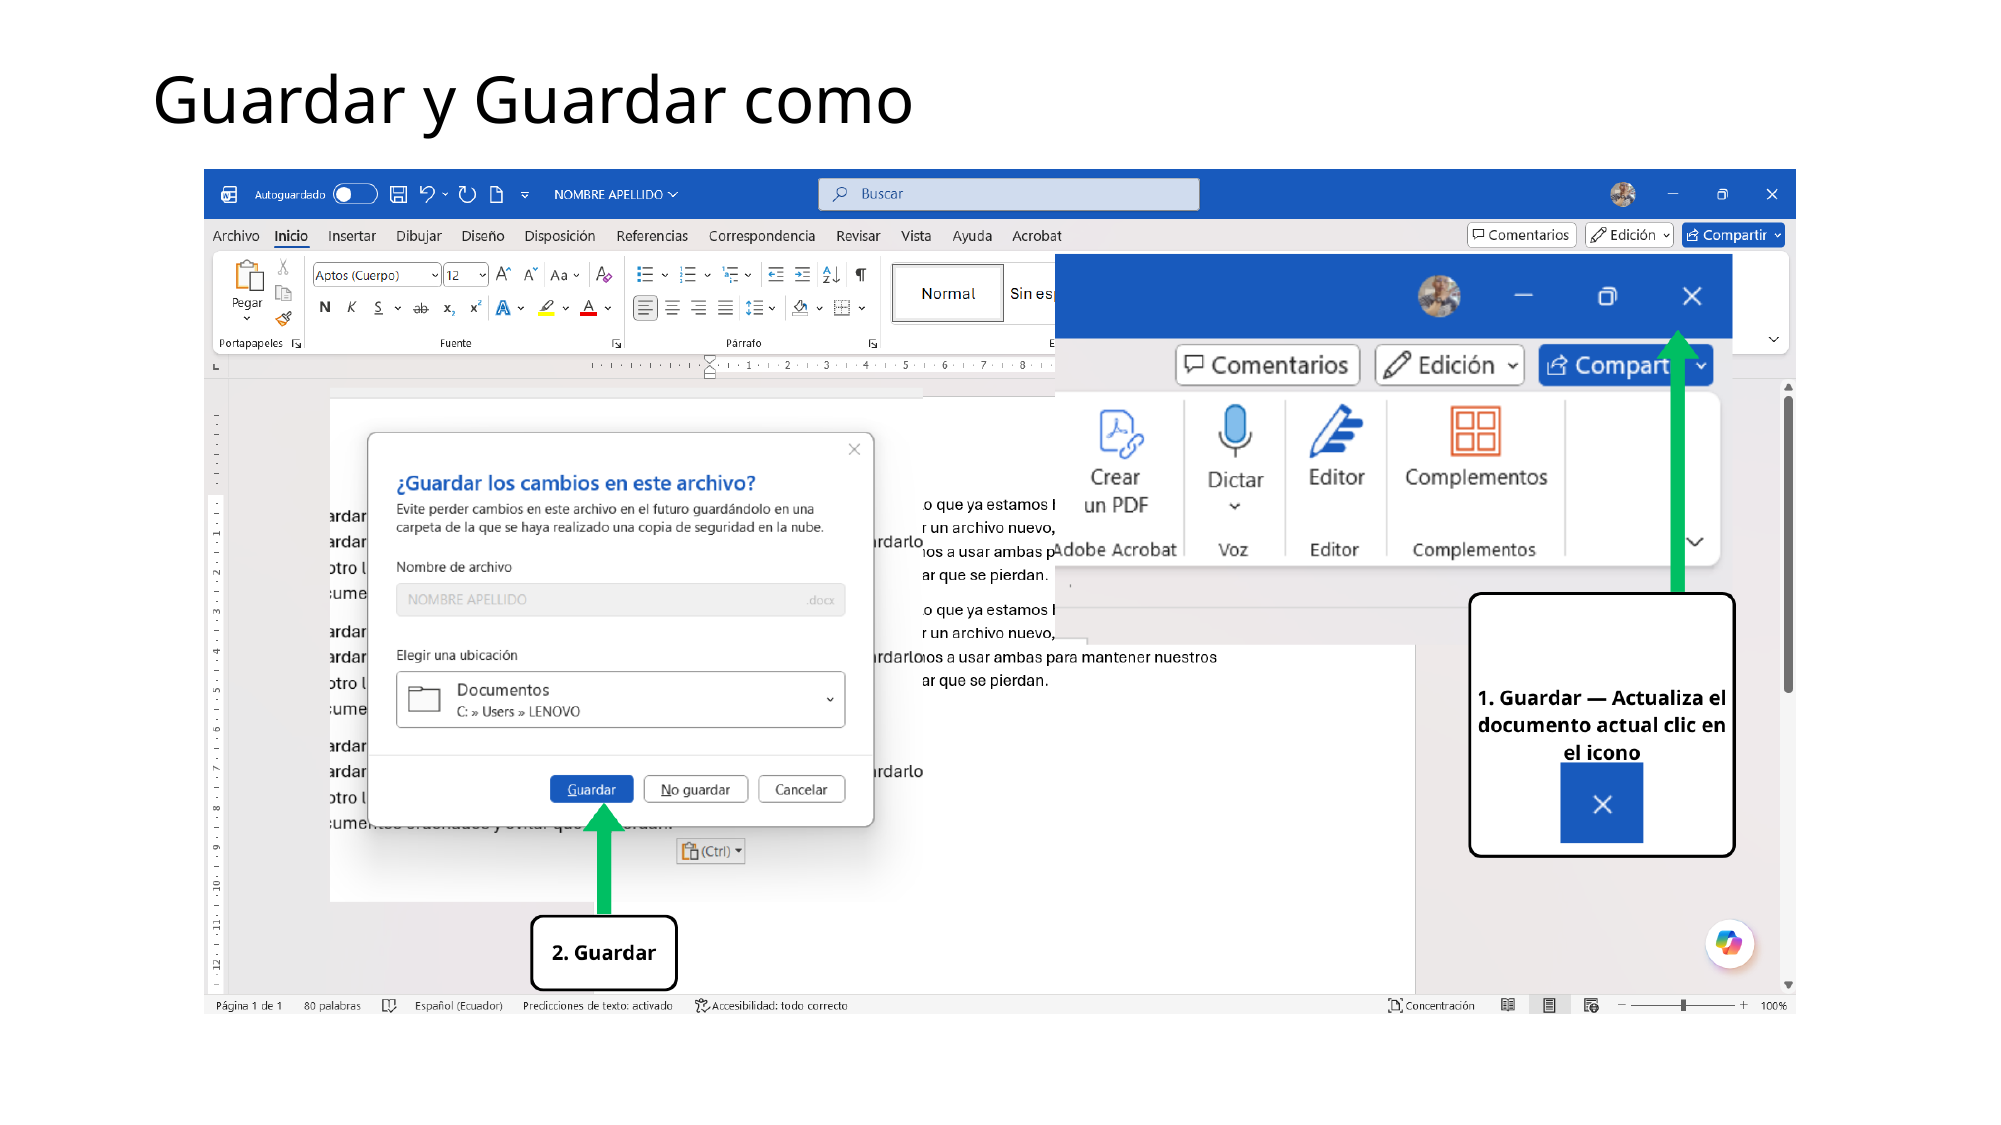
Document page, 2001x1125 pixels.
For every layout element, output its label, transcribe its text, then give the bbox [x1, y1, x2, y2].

title Guardar y Guardar como [137, 59, 1863, 146]
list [204, 168, 1796, 1014]
